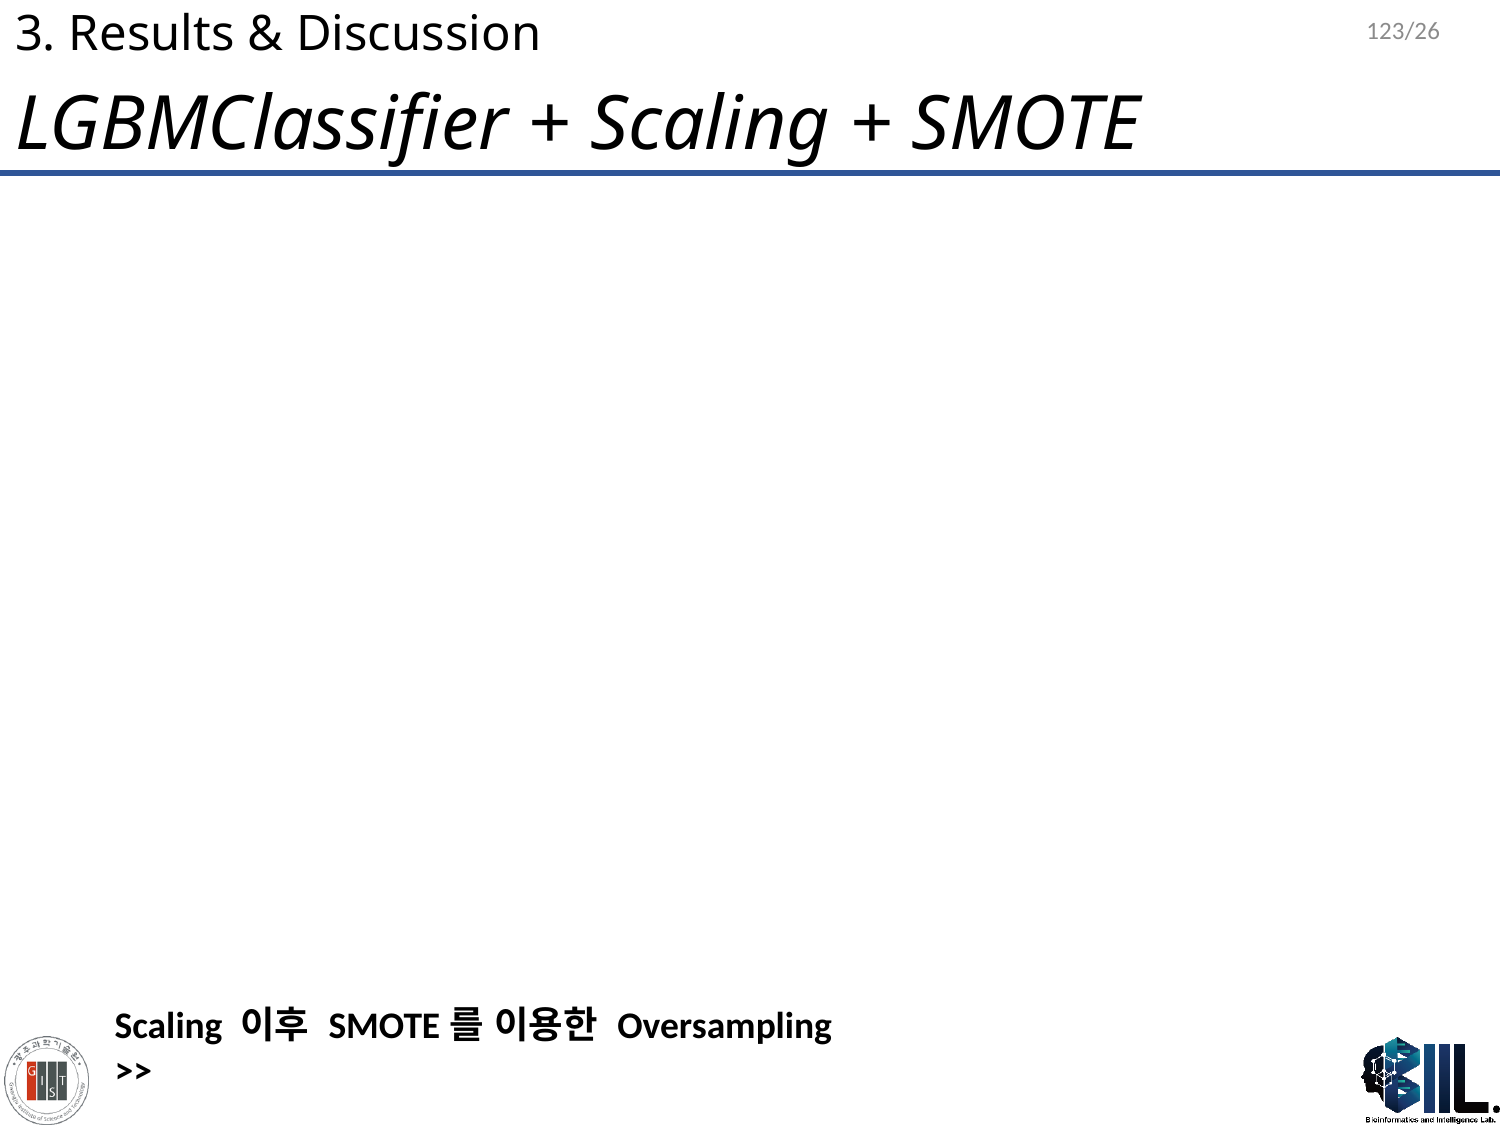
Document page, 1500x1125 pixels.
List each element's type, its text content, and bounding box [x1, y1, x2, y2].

slide_number 123/26 [1117, 0, 1455, 60]
title 3. Results & Discussion [0, 0, 602, 68]
picture [4, 1036, 89, 1125]
text_box Scaling 이후 SMOTE를 이용한 Oversampling >> [99, 993, 1500, 1099]
text_box LGBMClassifier + Scaling + SMOTE [0, 68, 1500, 170]
text_box LGBMClassifier + Scaling + SMOTE [0, 176, 1500, 183]
picture [1361, 1099, 1500, 1125]
